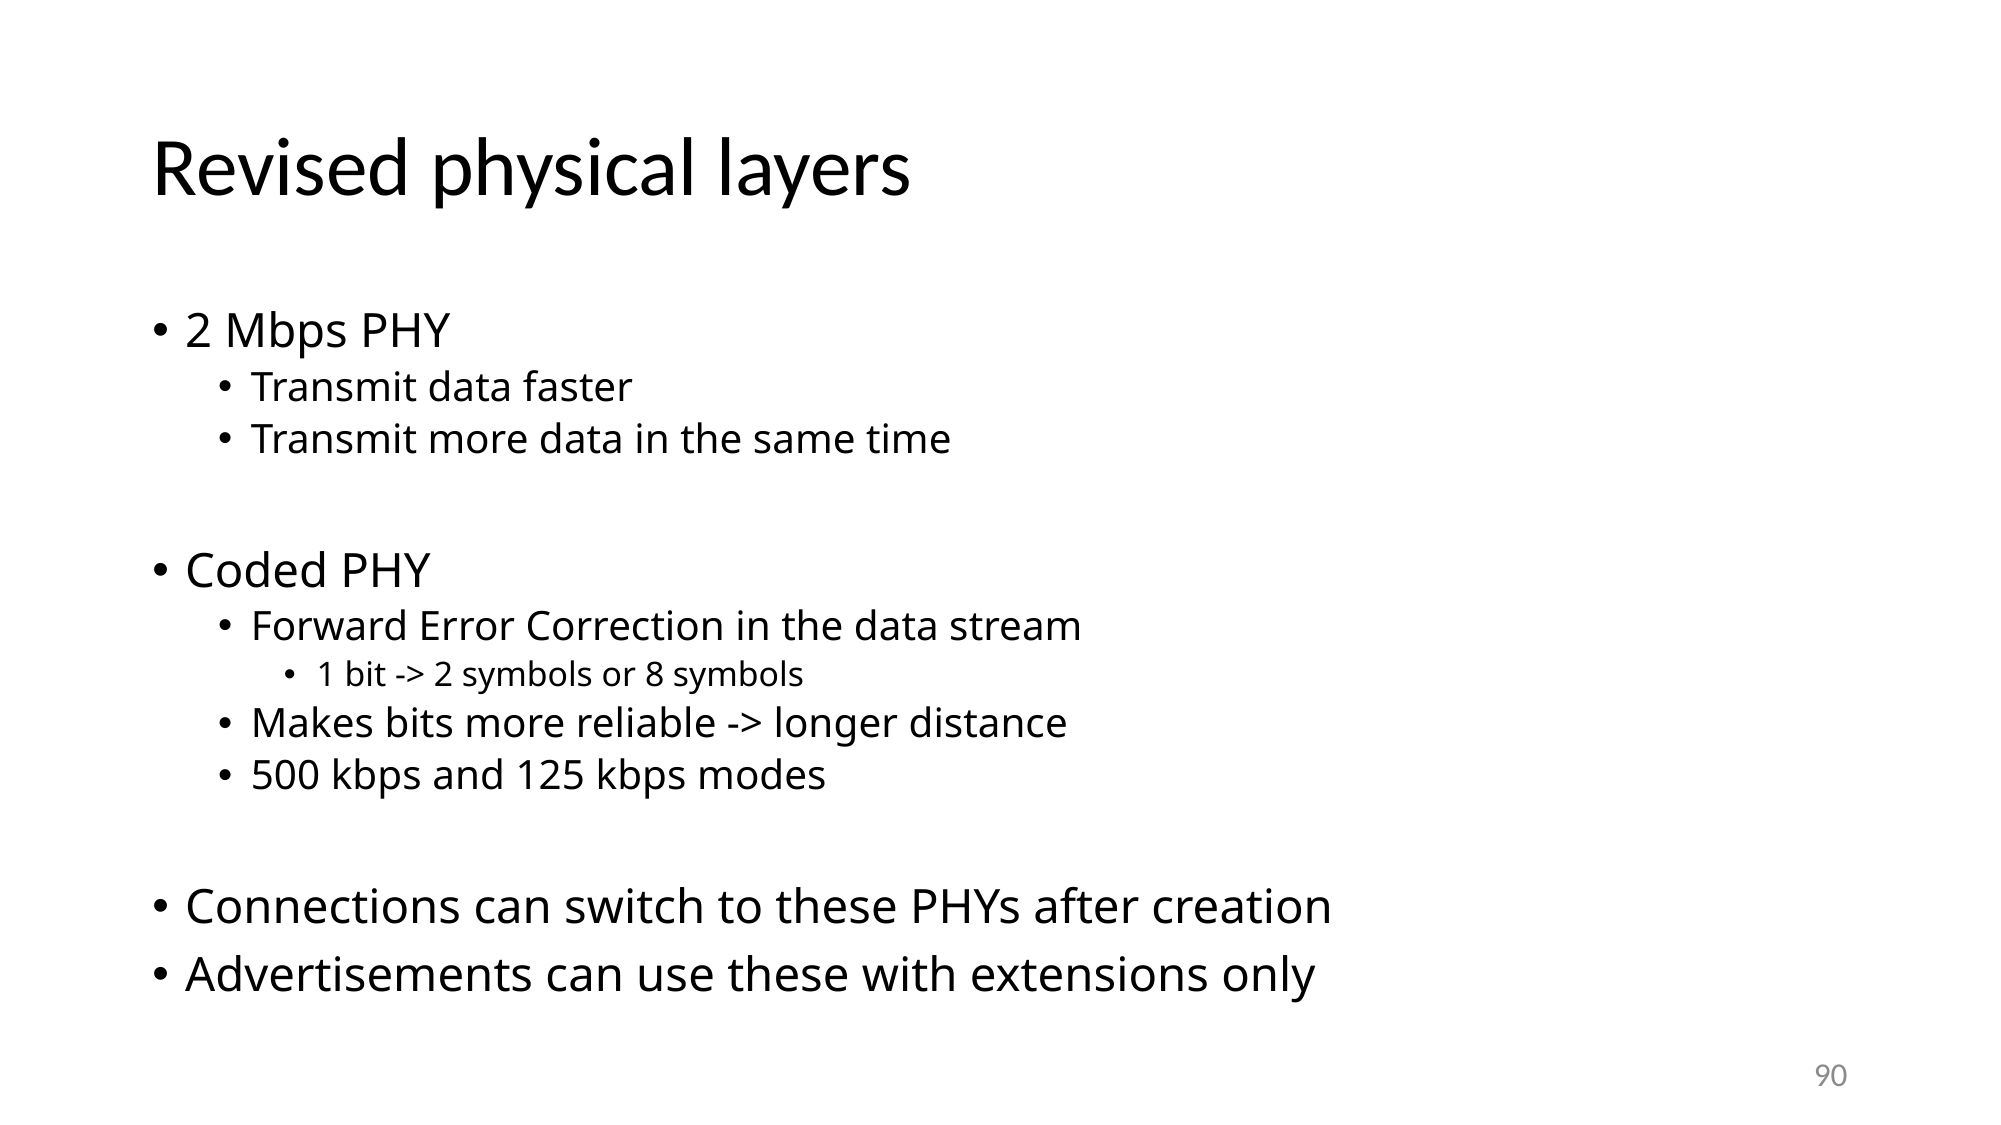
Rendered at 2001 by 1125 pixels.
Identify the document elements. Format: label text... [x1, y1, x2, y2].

title Revised physical layers [137, 59, 1863, 278]
list 2 Mbps PHY Transmit data faster Transmit more data in the same time Coded PHY Forward Error Correction in the data stream 1 bit -> 2 symbols or 8 symbols Makes bits more reliable -> longer distance 500 kbps and 125 kbps modes Connections can switch to these PHYs after creation Advertisements can use these with extensions only [137, 299, 1863, 1014]
slide_number 90 [1412, 1042, 1863, 1103]
